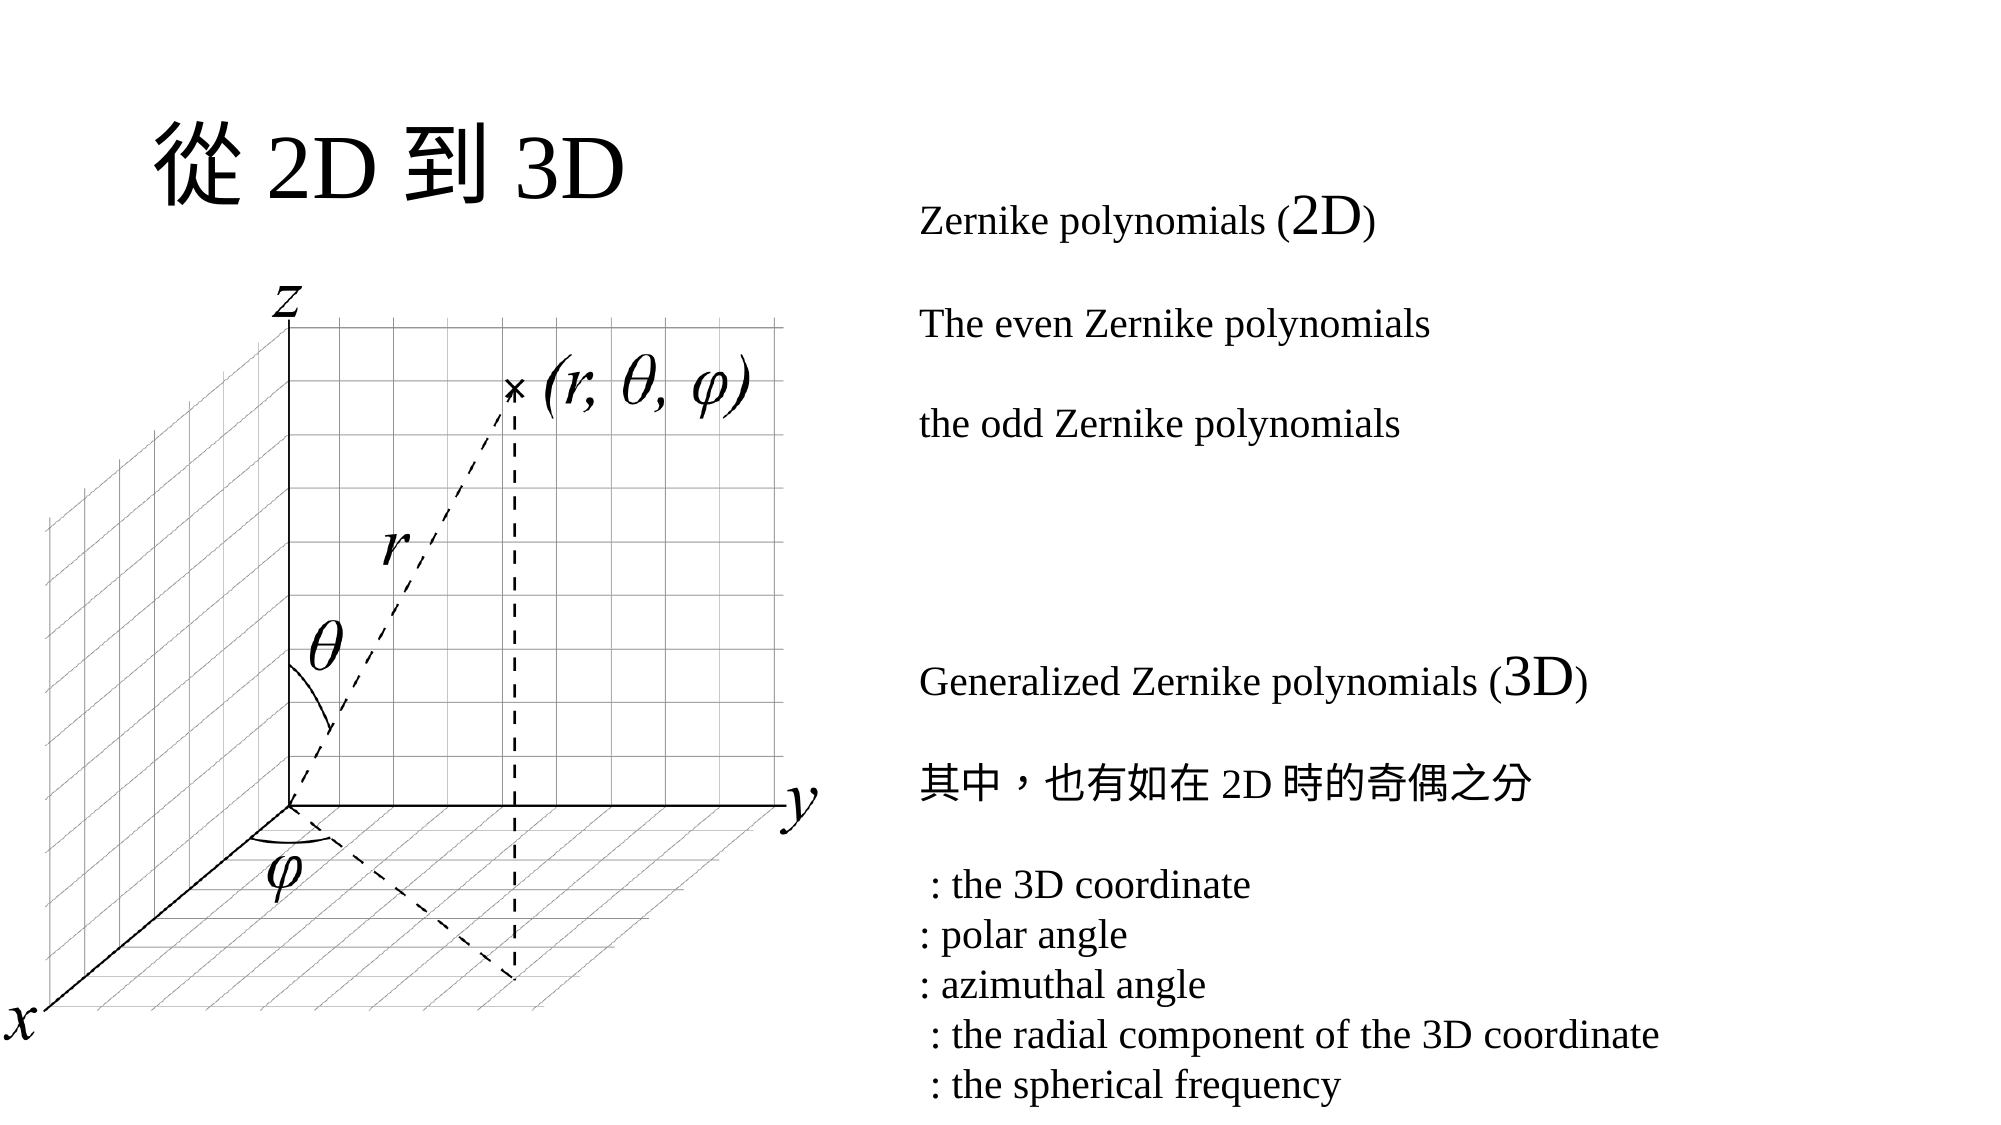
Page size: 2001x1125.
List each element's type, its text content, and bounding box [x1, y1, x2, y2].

picture [0, 277, 831, 1045]
title 從2D到3D [137, 59, 1863, 278]
